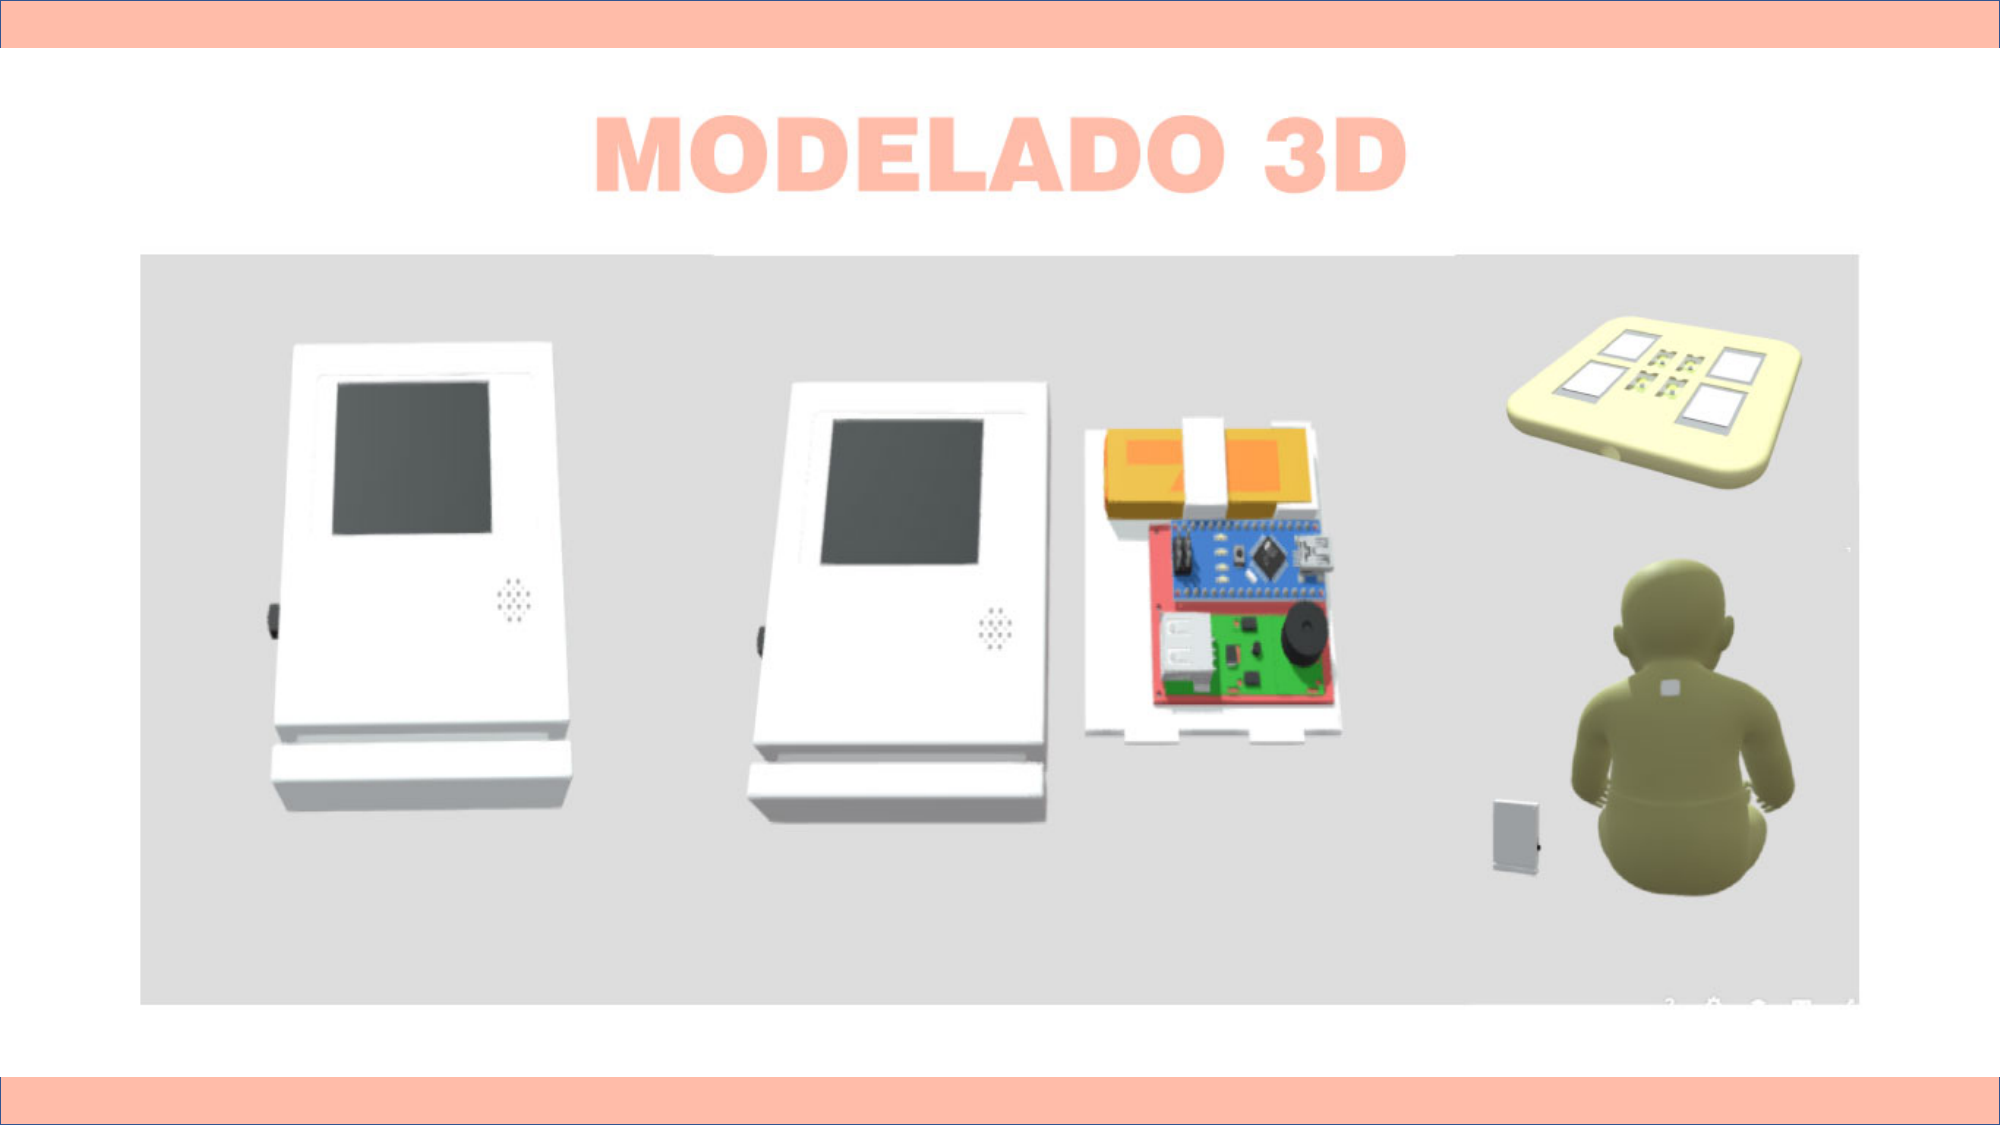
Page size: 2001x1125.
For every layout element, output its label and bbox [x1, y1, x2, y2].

text_box [0, 0, 2000, 48]
text_box [0, 1077, 2000, 1125]
picture [0, 48, 2000, 1077]
